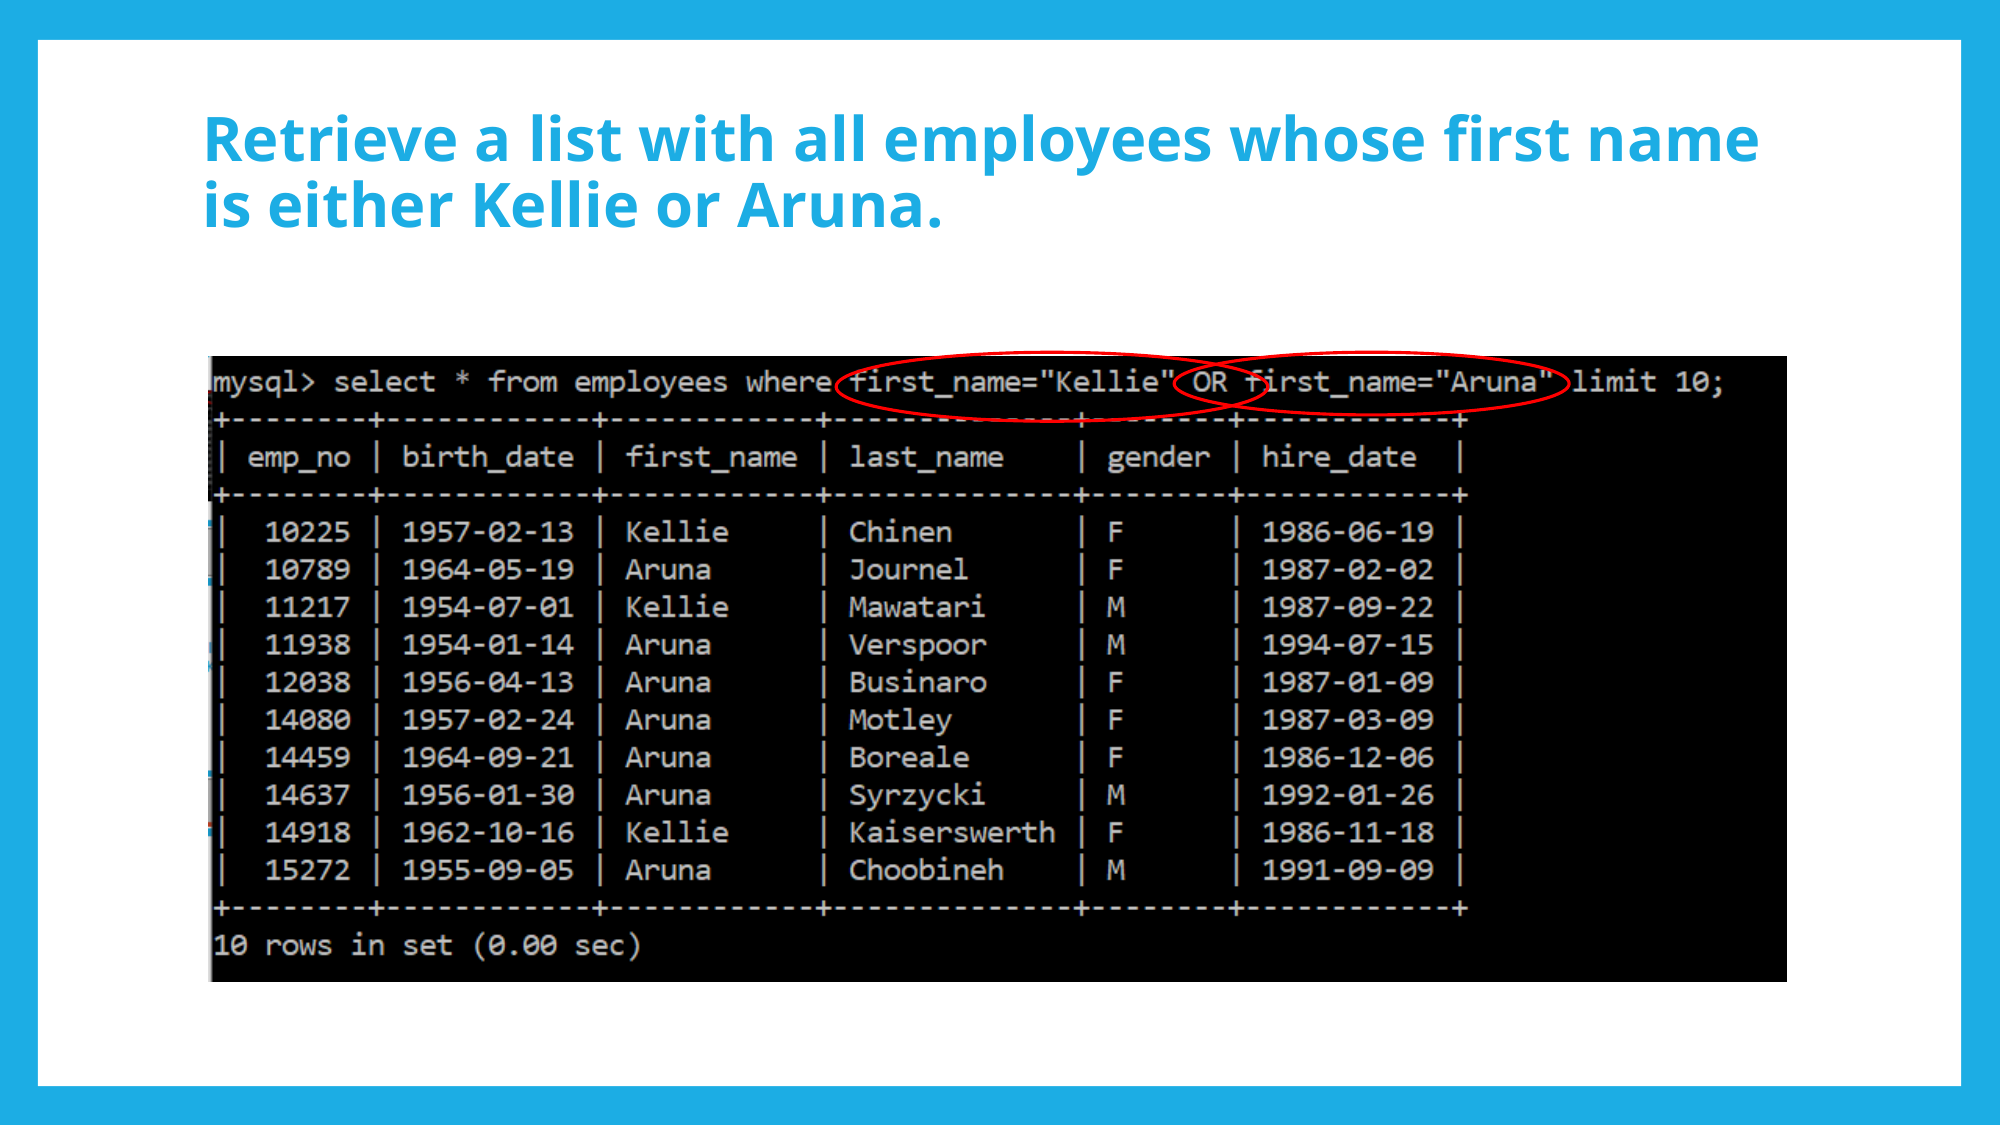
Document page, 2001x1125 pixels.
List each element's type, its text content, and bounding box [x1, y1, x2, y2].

title Retrieve a list with all employees whose first name is either Kellie or Aruna. [187, 99, 1808, 323]
text_box [1271, 350, 1473, 355]
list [207, 355, 1787, 982]
text_box [947, 350, 1157, 355]
